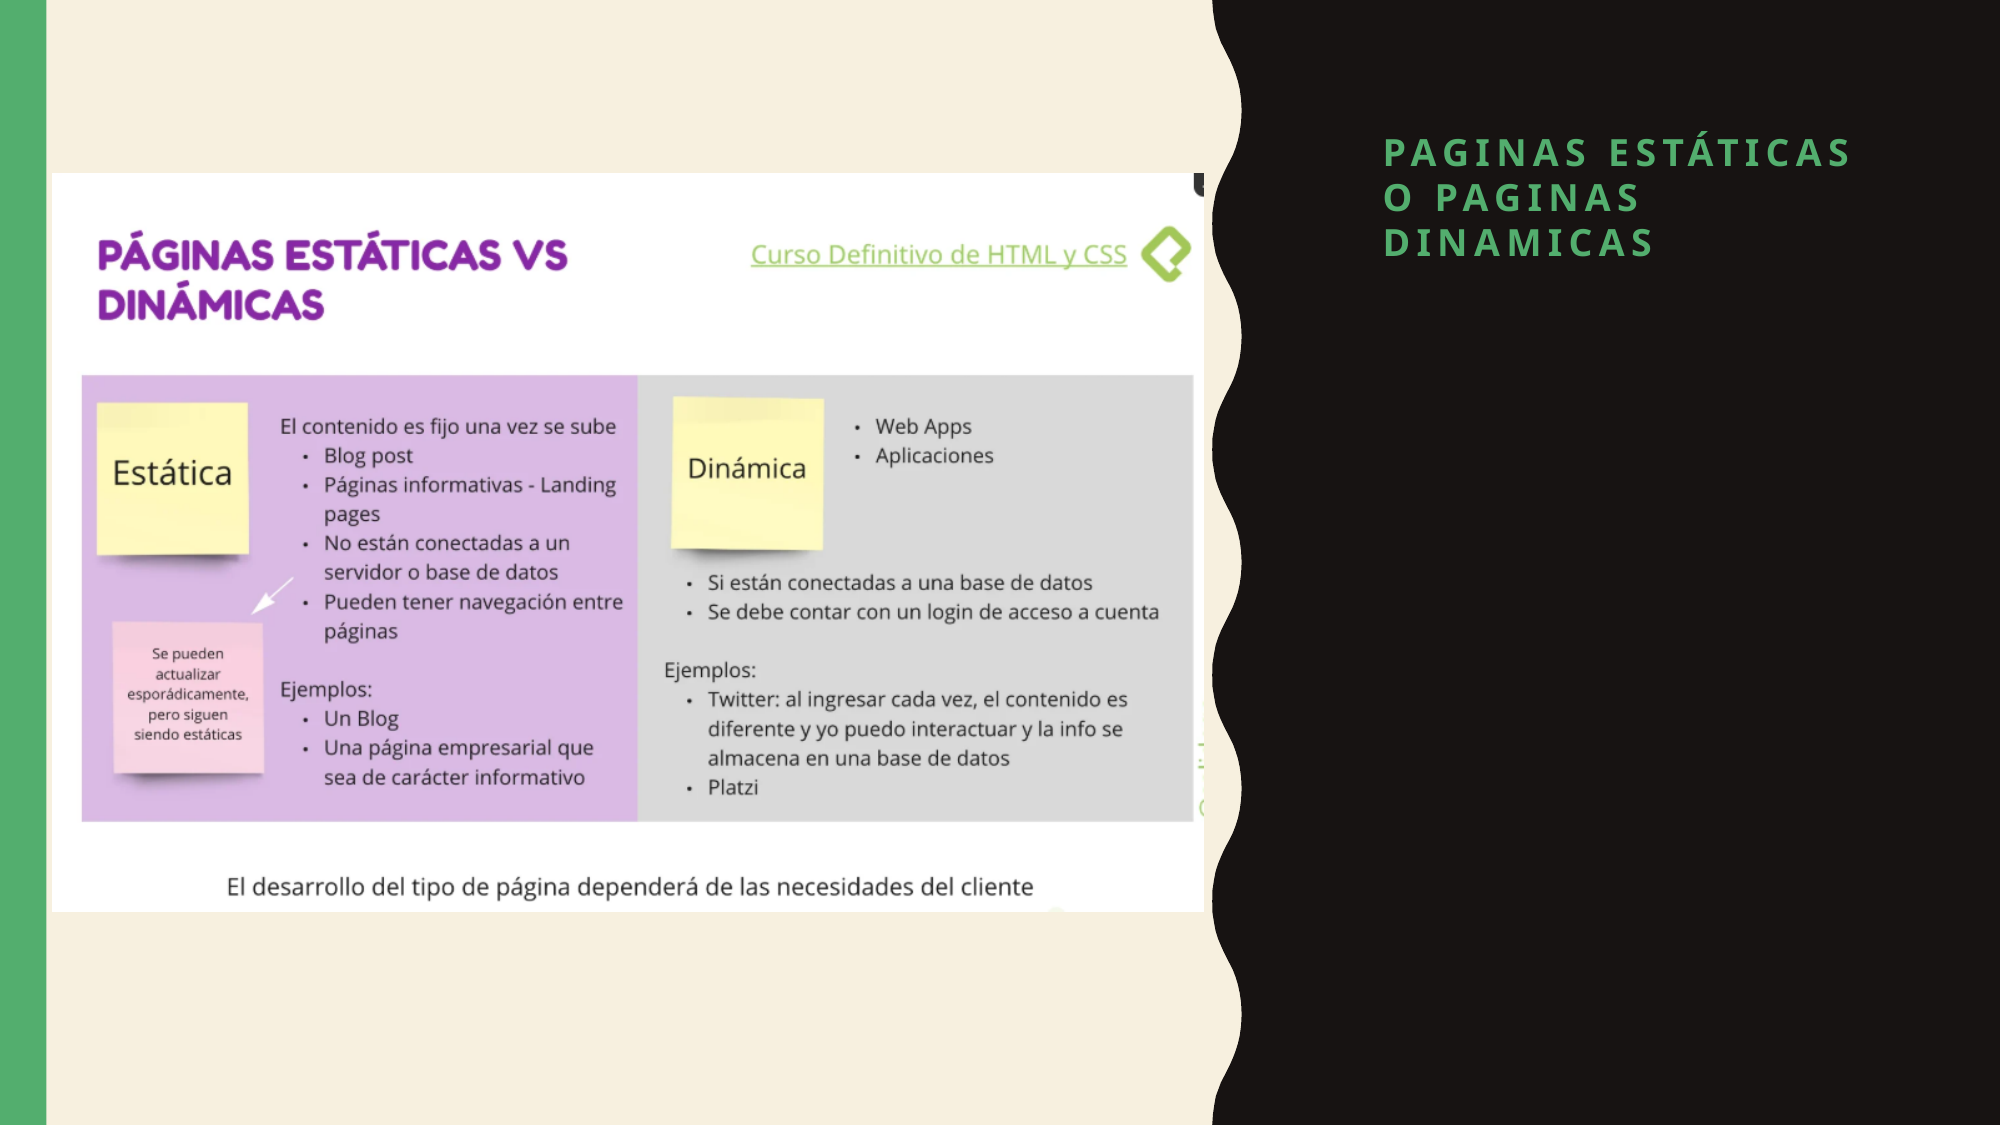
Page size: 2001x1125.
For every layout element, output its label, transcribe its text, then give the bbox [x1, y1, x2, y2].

title Paginas estáticas o paginas dinamicas [1367, 75, 1875, 272]
picture [52, 173, 1204, 912]
